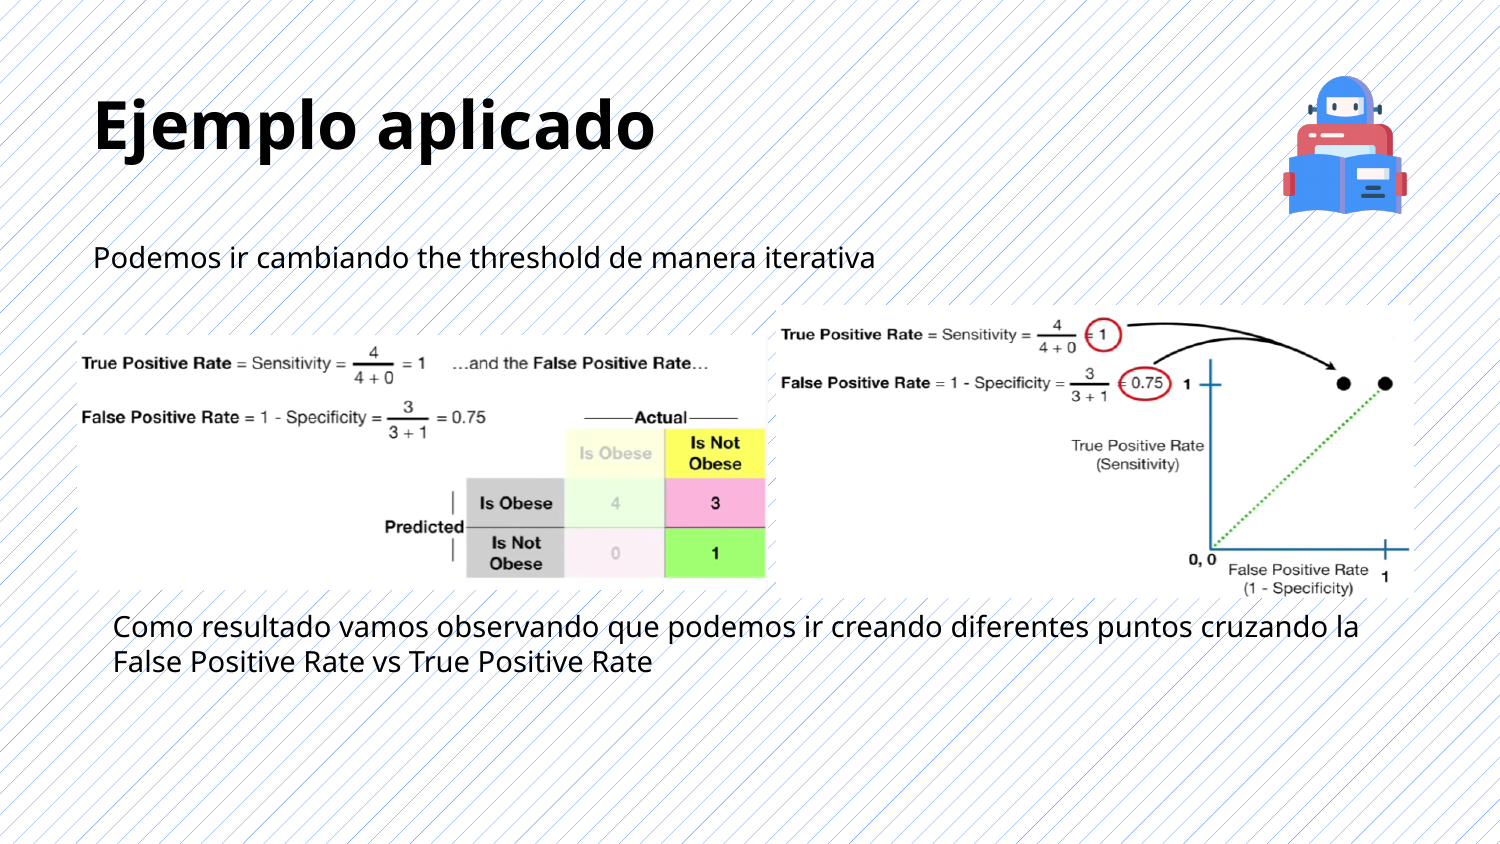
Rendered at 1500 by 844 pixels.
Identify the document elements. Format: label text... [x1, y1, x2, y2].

text_box Podemos ir cambiando the threshold de manera iterativa [77, 224, 1159, 290]
picture [77, 335, 768, 590]
text_box Ejemplo aplicado [77, 76, 1275, 179]
text_box Como resultado vamos observando que podemos ir creando diferentes puntos cruzando la False Positive Rate vs True Positive Rate [97, 595, 1401, 694]
picture [776, 305, 1414, 598]
picture [1276, 76, 1414, 214]
